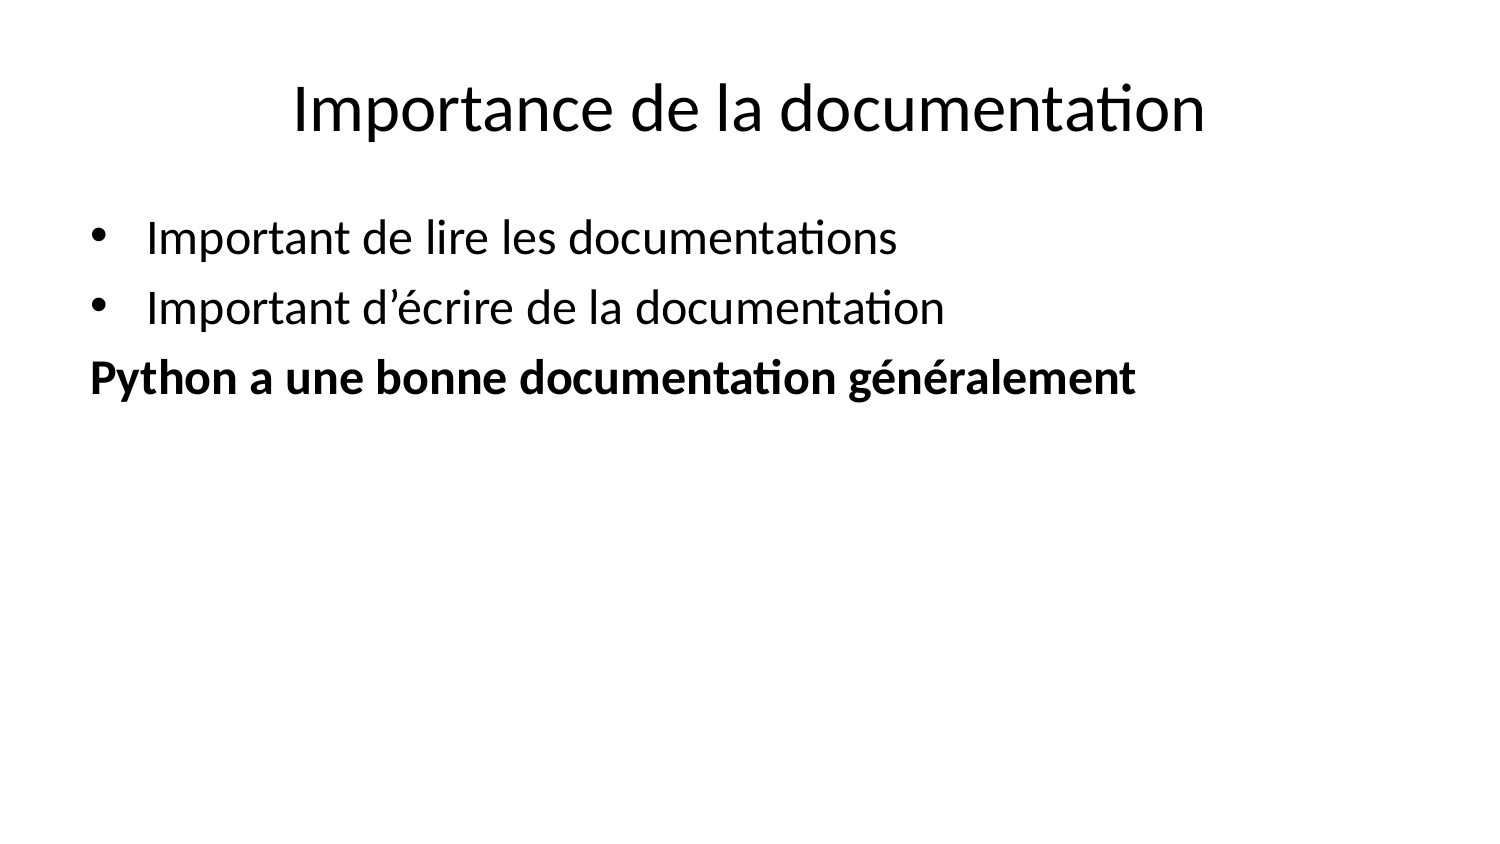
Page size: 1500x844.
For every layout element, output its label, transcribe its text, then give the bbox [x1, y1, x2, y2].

list Important de lire les documentations Important d’écrire de la documentation Python a une bonne documentation généralement [75, 196, 1425, 754]
title Importance de la documentation [75, 33, 1425, 175]
